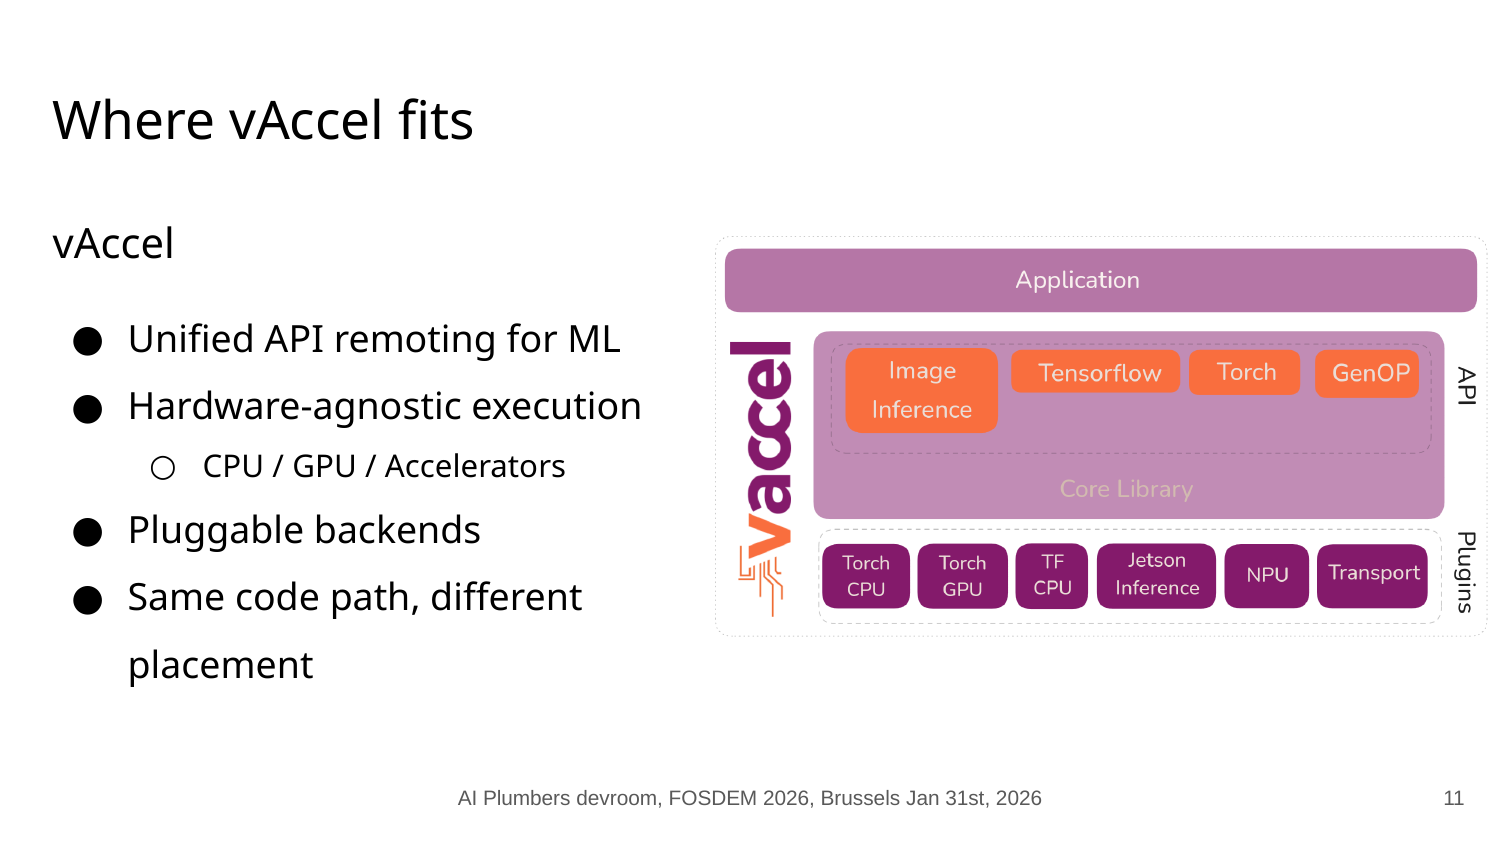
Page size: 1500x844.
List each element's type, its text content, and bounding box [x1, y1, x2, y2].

slide_number ‹#› [1389, 764, 1480, 830]
picture [709, 231, 1492, 642]
title Where vAccel fits [37, 71, 1436, 166]
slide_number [398, 764, 1102, 830]
list vAccel Unified API remoting for ML Hardware-agnostic execution CPU / GPU / Accelerators Pluggable backends Same code path, different placement [37, 194, 741, 844]
